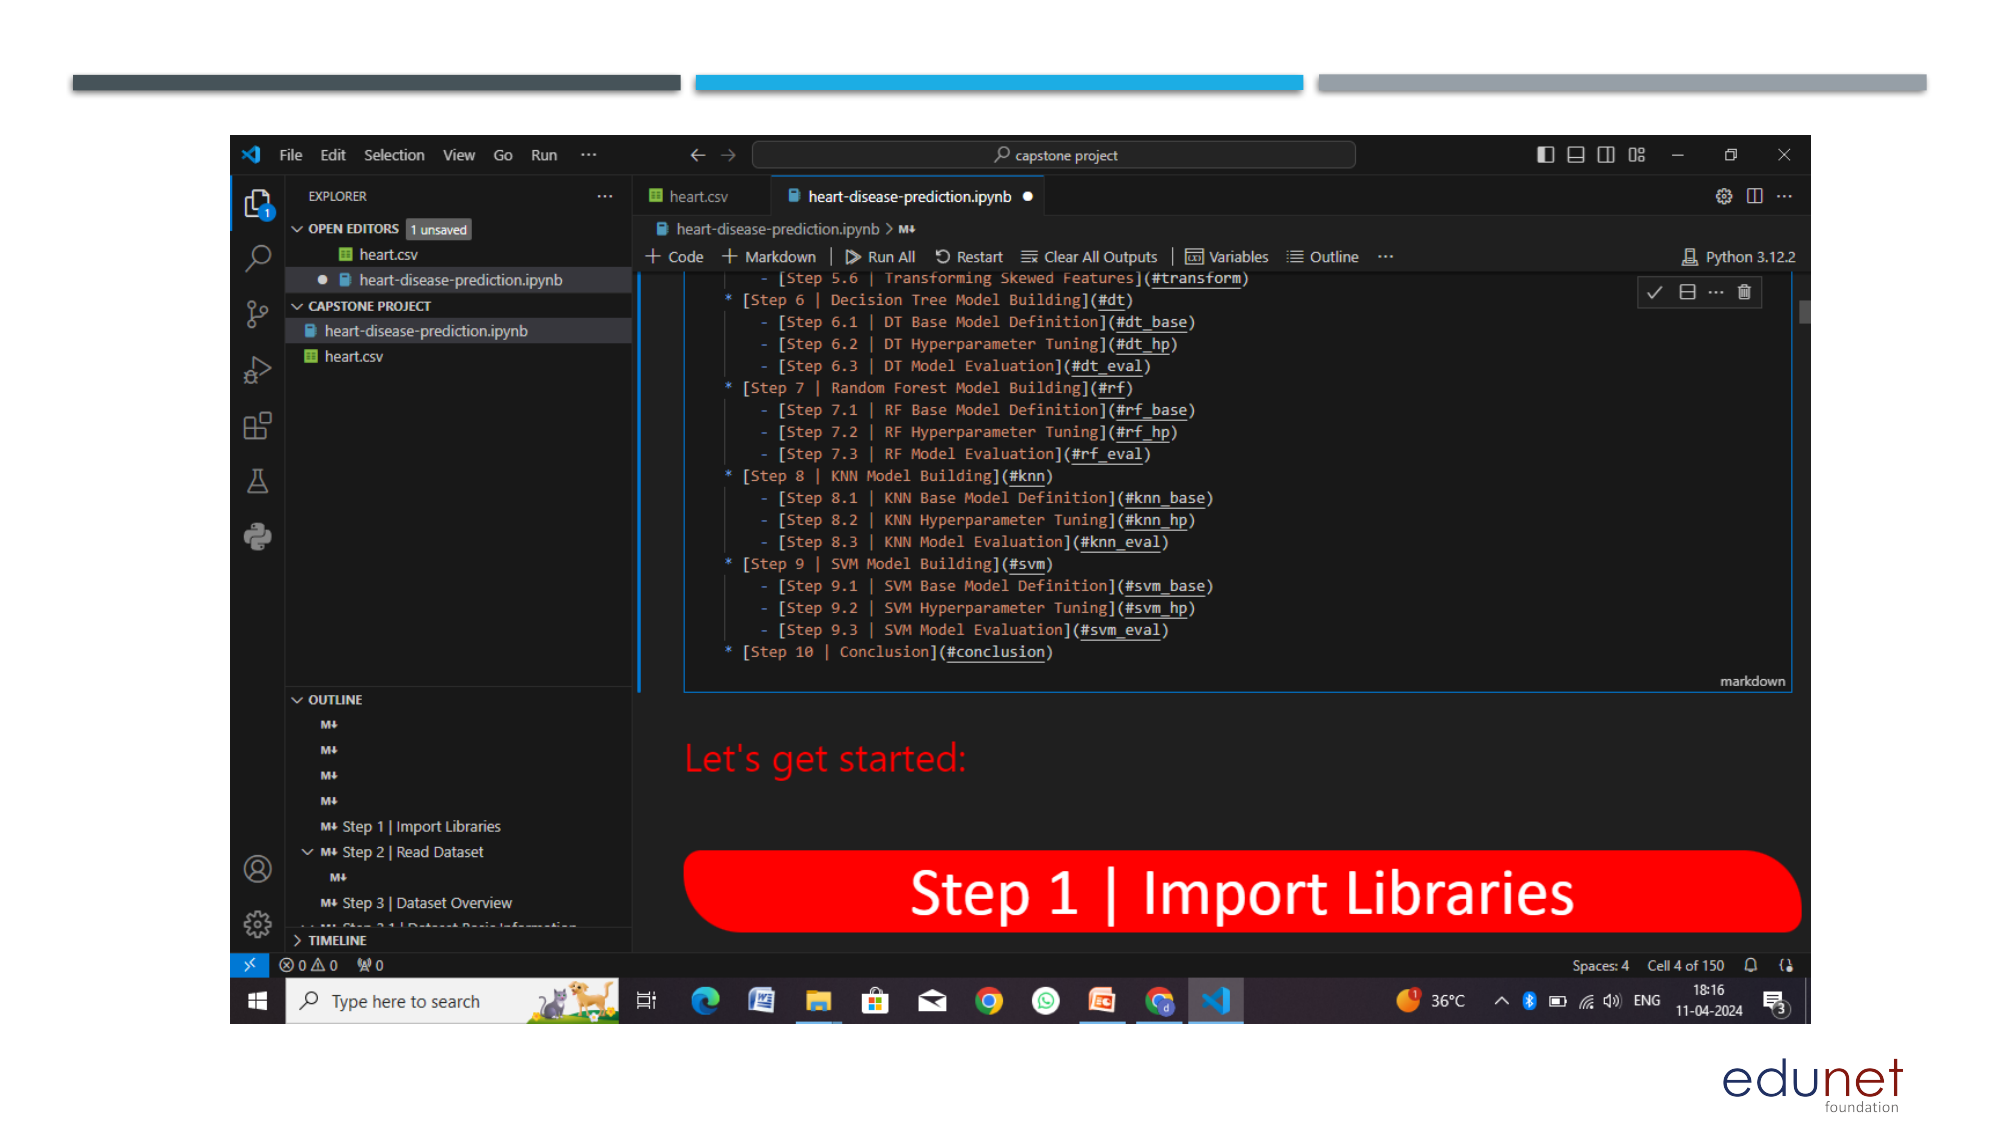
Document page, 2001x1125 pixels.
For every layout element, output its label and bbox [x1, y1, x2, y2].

list [230, 135, 1812, 1025]
picture [1719, 1056, 1905, 1116]
